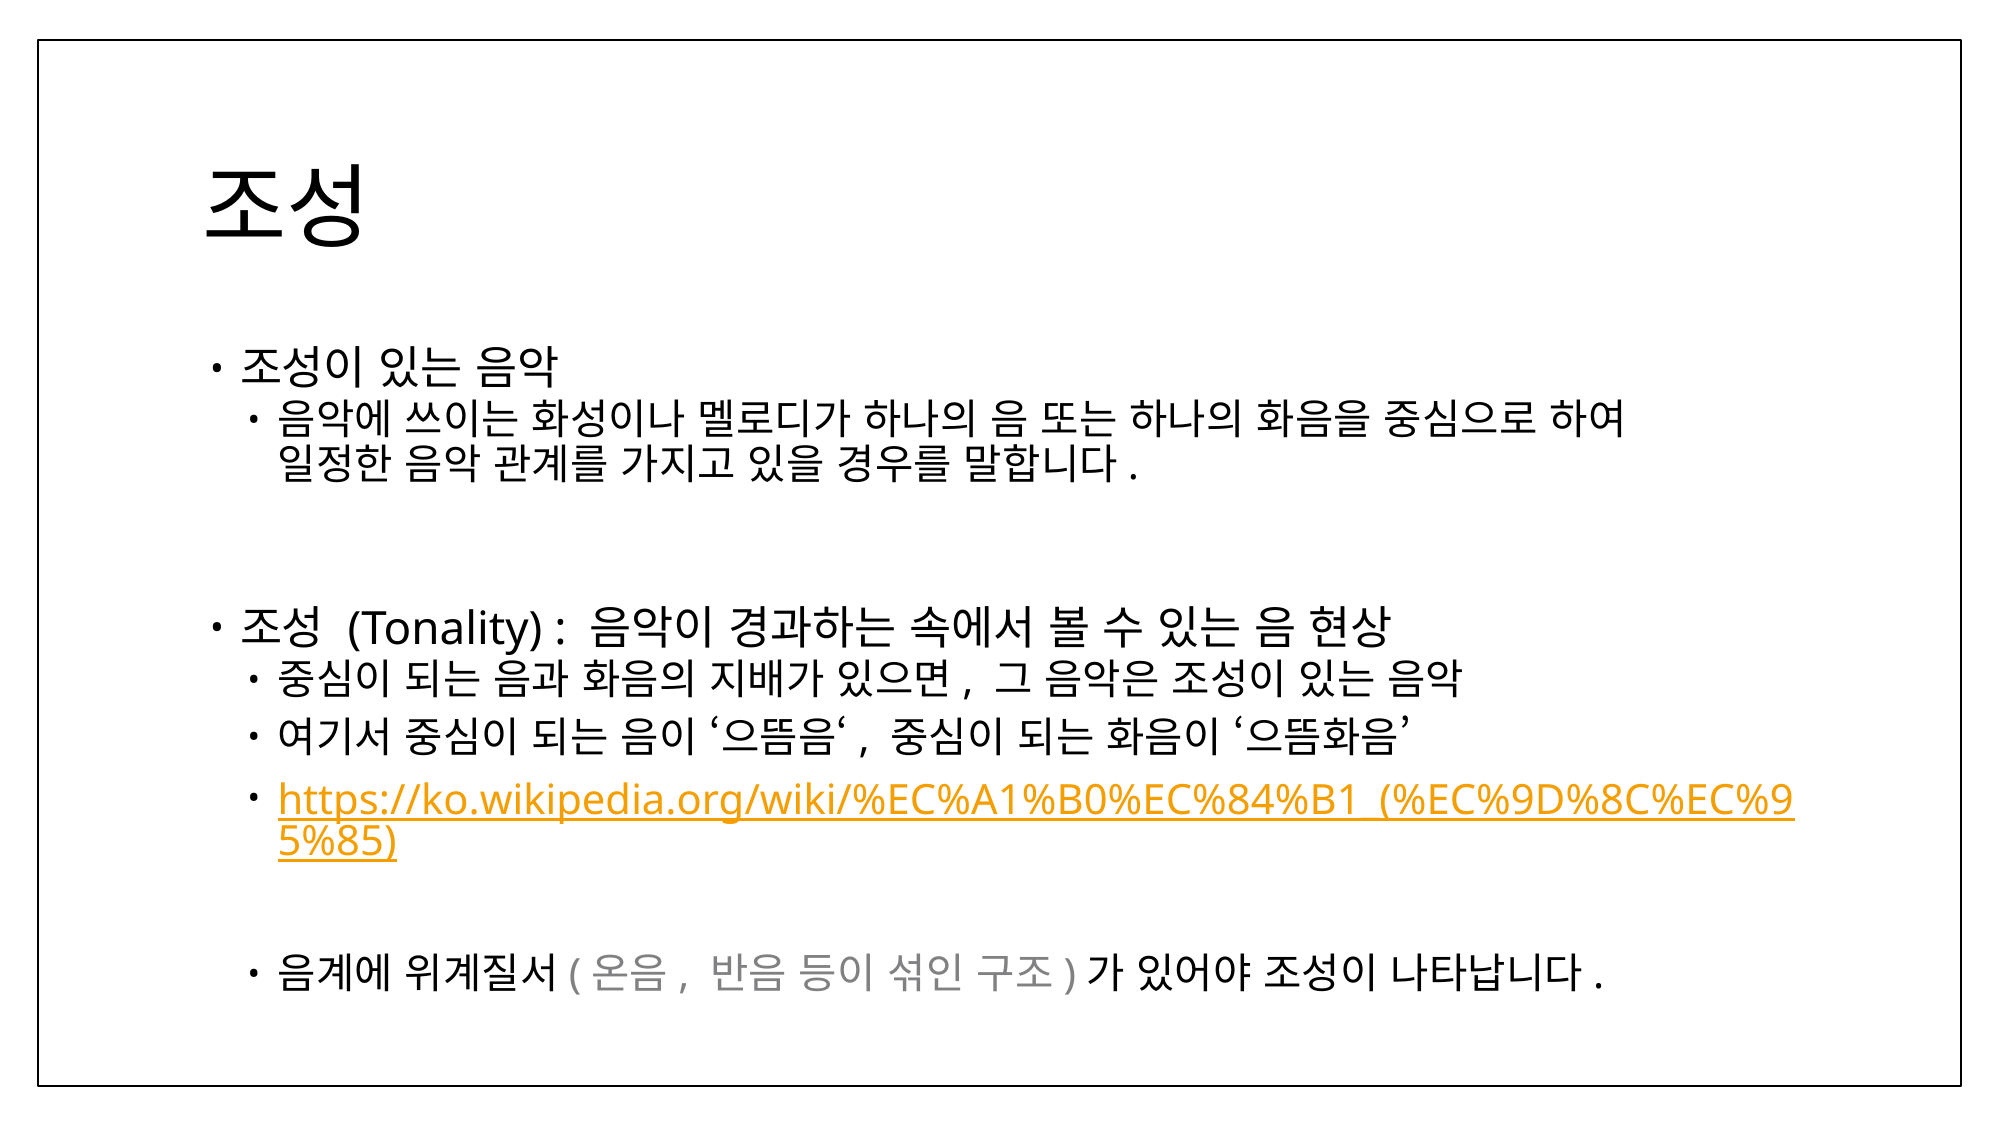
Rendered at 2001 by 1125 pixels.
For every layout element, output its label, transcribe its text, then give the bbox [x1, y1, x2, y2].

title 조성 [187, 99, 1808, 323]
list 조성이 있는 음악 음악에 쓰이는 화성이나 멜로디가 하나의 음 또는 하나의 화음을 중심으로 하여 일정한 음악 관계를 가지고 있을 경우를 말합니다. 조성 (Tonality) : 음악이 경과하는 속에서 볼 수 있는 음 현상 중심이 되는 음과 화음의 지배가 있으면, 그 음악은 조성이 있는 음악 여기서 중심이 되는 음이 ‘으뜸음‘, 중심이 되는 화음이 ‘으뜸화음’ https://ko.wikipedia.org/wiki/%EC%A1%B0%EC%84%B1_(%EC%9D%8C%EC%95%85) 음계에 위계질서(온음, 반음 등이 섞인 구조)가 있어야 조성이 나타납니다. [187, 337, 1830, 1000]
